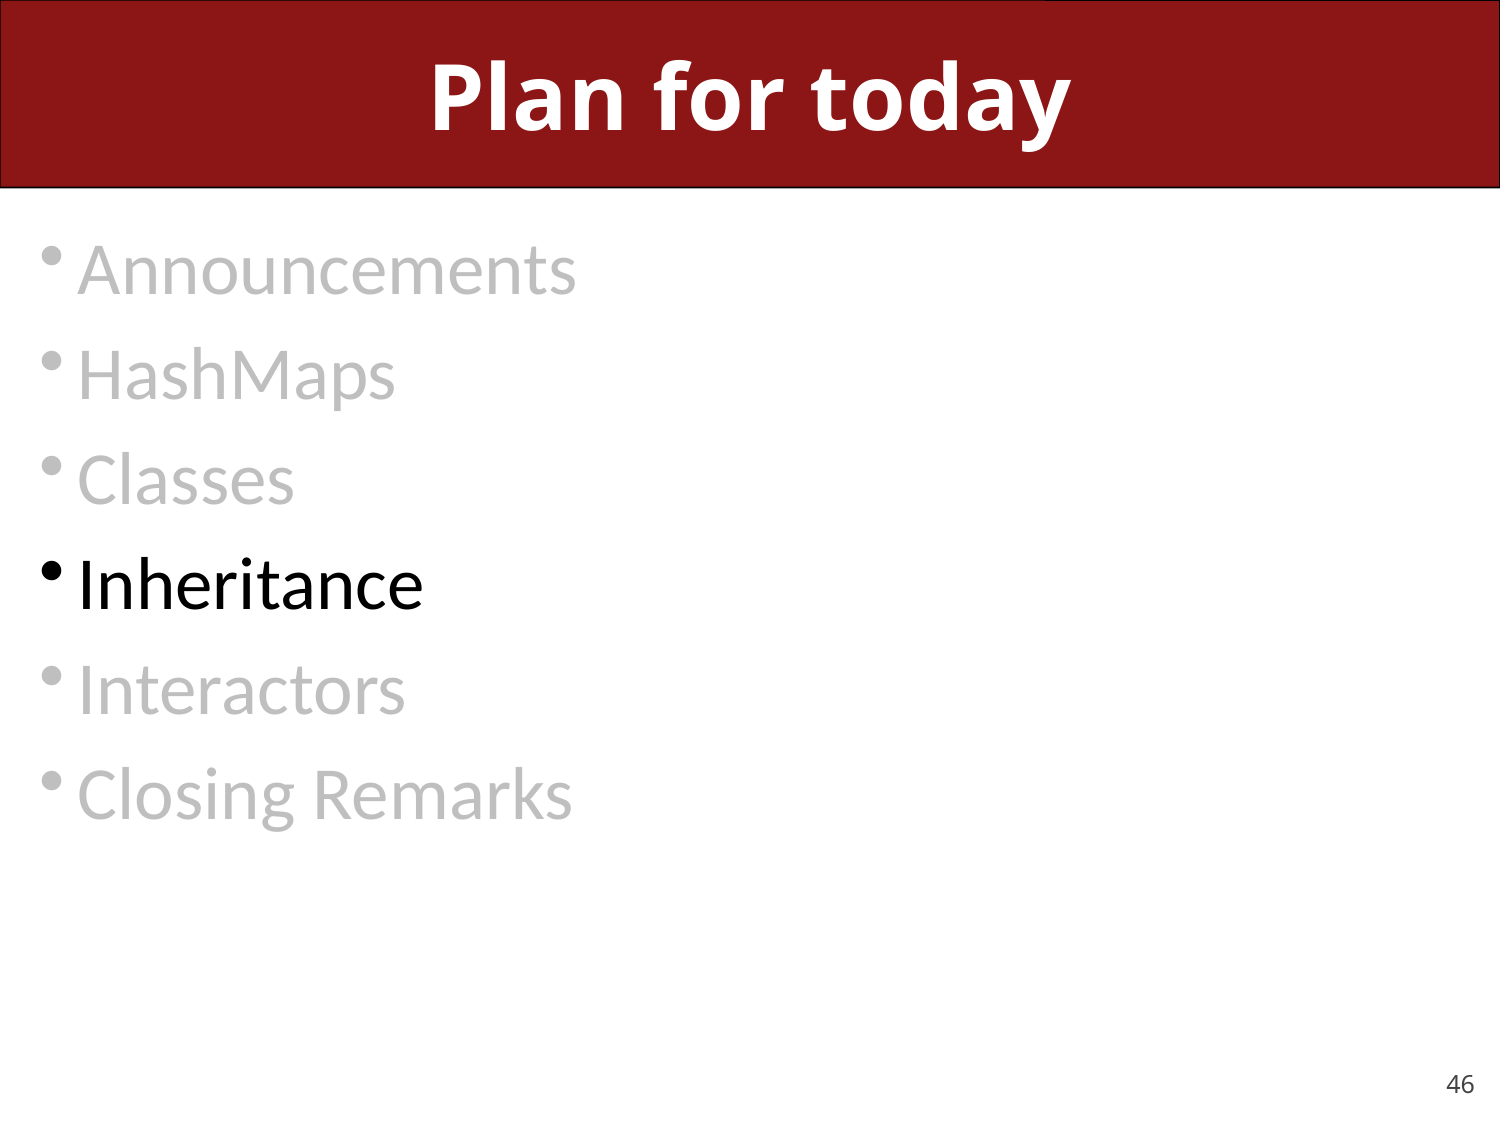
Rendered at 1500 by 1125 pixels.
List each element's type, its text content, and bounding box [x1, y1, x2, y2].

title Plan for today [75, 0, 1425, 188]
list Announcements HashMaps Classes Inheritance Interactors Closing Remarks [24, 212, 1475, 1063]
